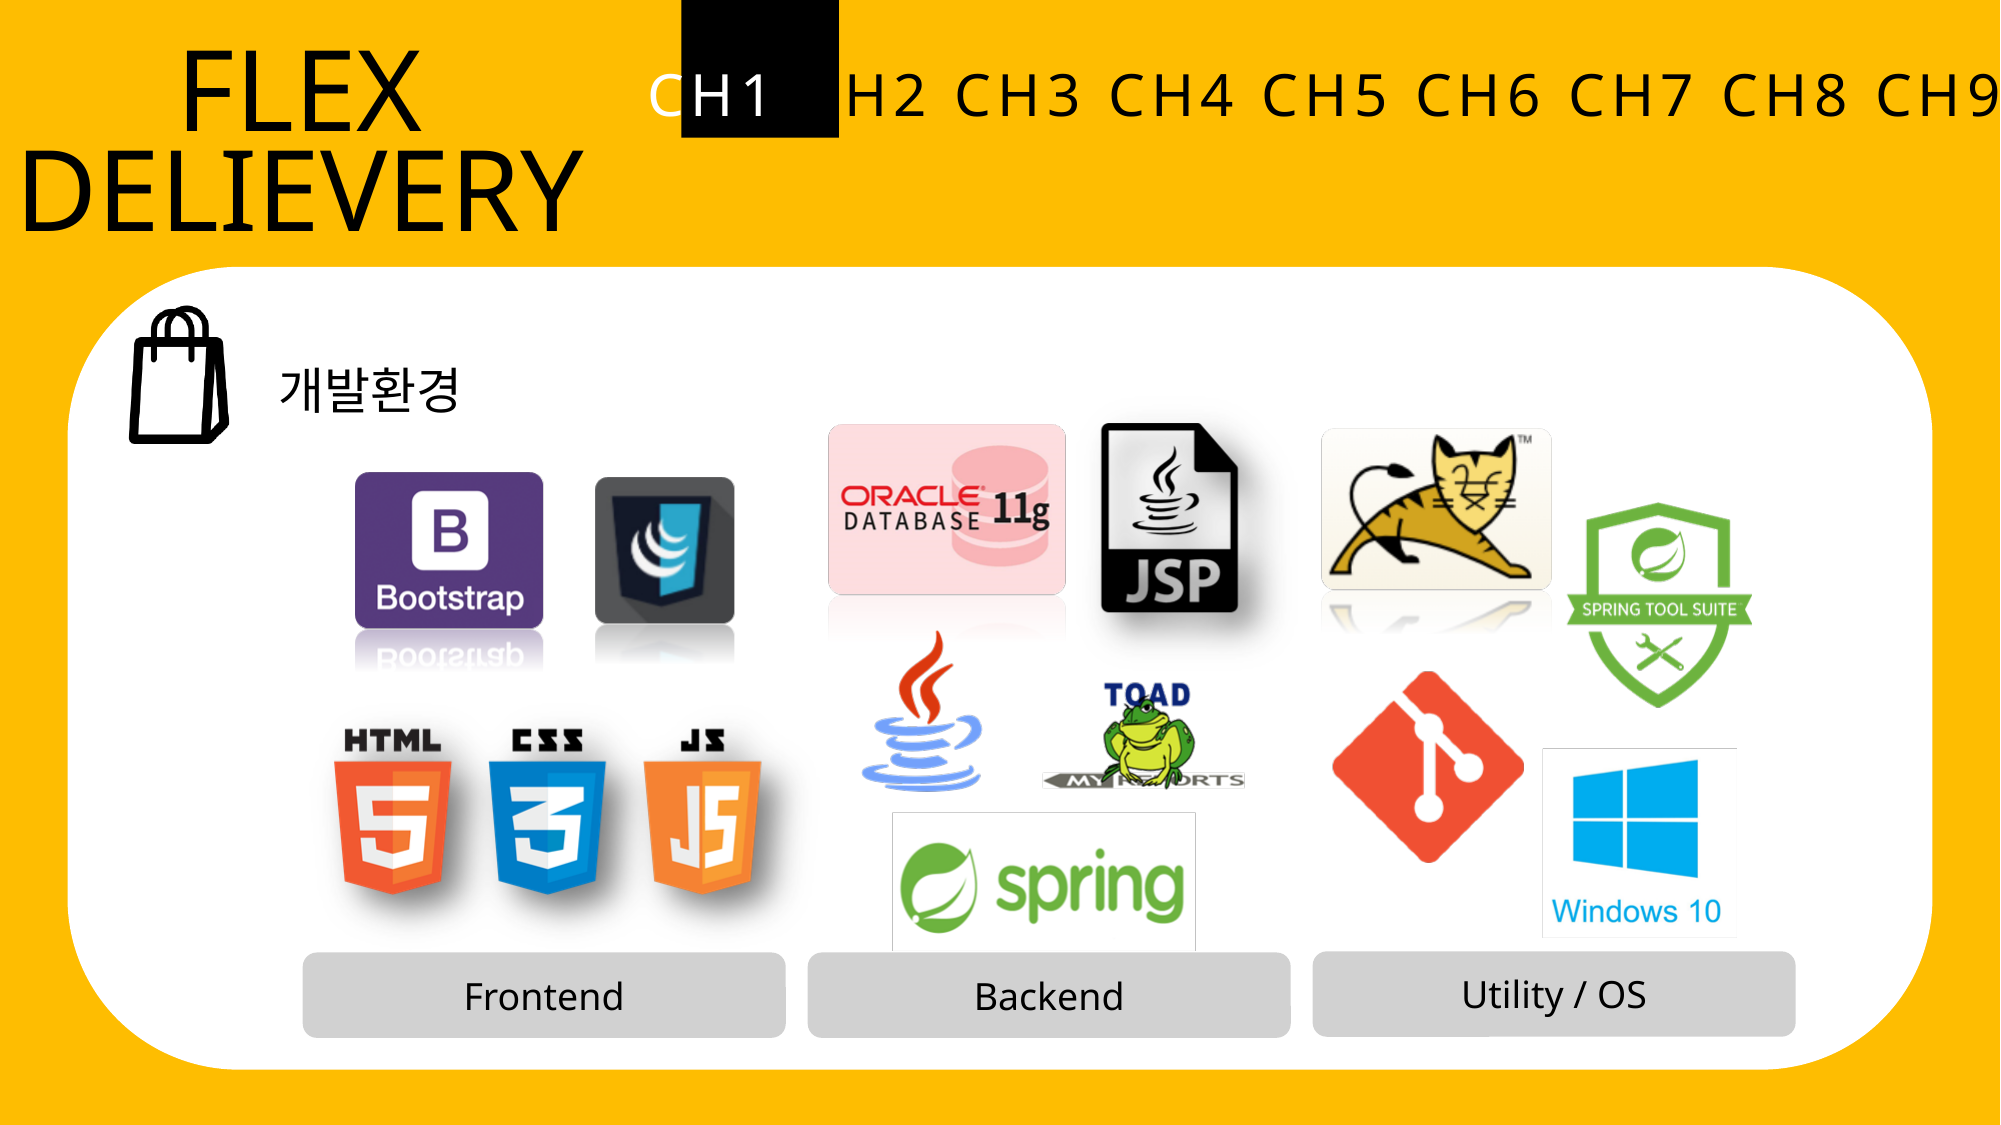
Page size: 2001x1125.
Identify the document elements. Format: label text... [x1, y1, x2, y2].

text_box Backend [807, 960, 1291, 1038]
picture [302, 391, 1752, 960]
text_box FLEX DELIEVERY [1, 46, 599, 262]
text_box [66, 265, 1934, 1071]
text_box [103, 299, 489, 450]
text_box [681, 0, 1969, 138]
text_box Frontend [302, 960, 786, 1038]
text_box Utility / OS [1312, 951, 1796, 1037]
